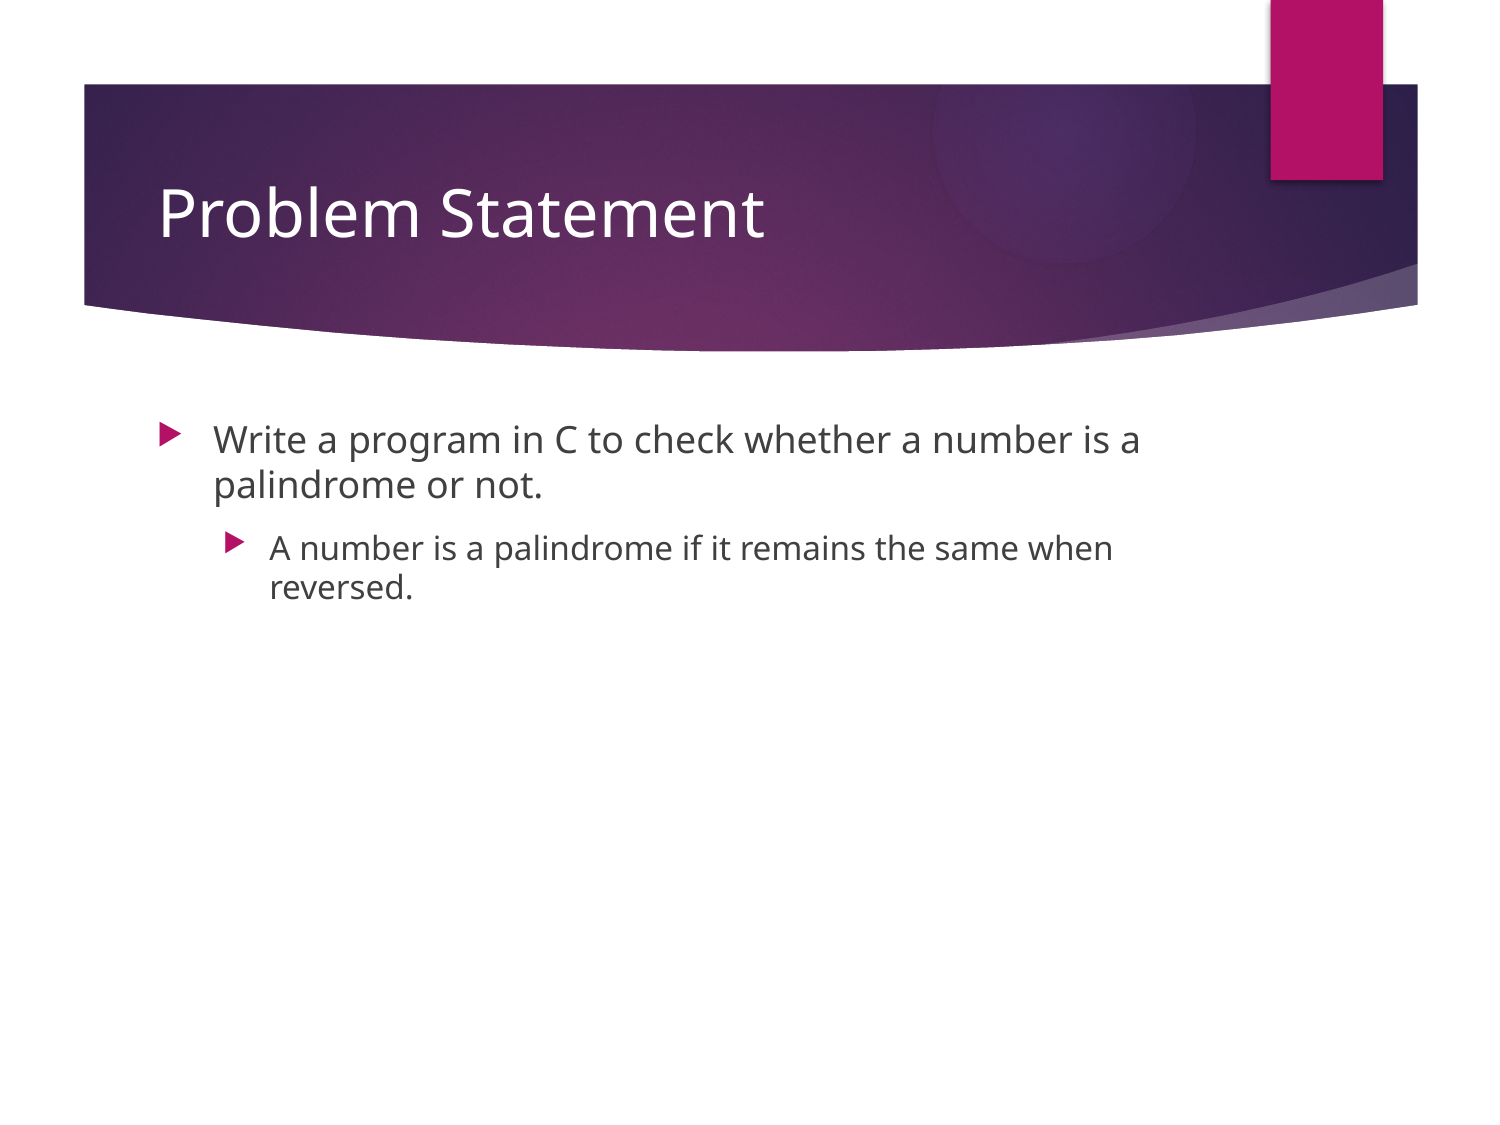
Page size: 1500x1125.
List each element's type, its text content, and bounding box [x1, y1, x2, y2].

title Problem Statement [142, 152, 1183, 269]
list Write a program in C to check whether a number is a palindrome or not. A number is a palindrome if it remains the same when reversed. [141, 408, 1183, 988]
